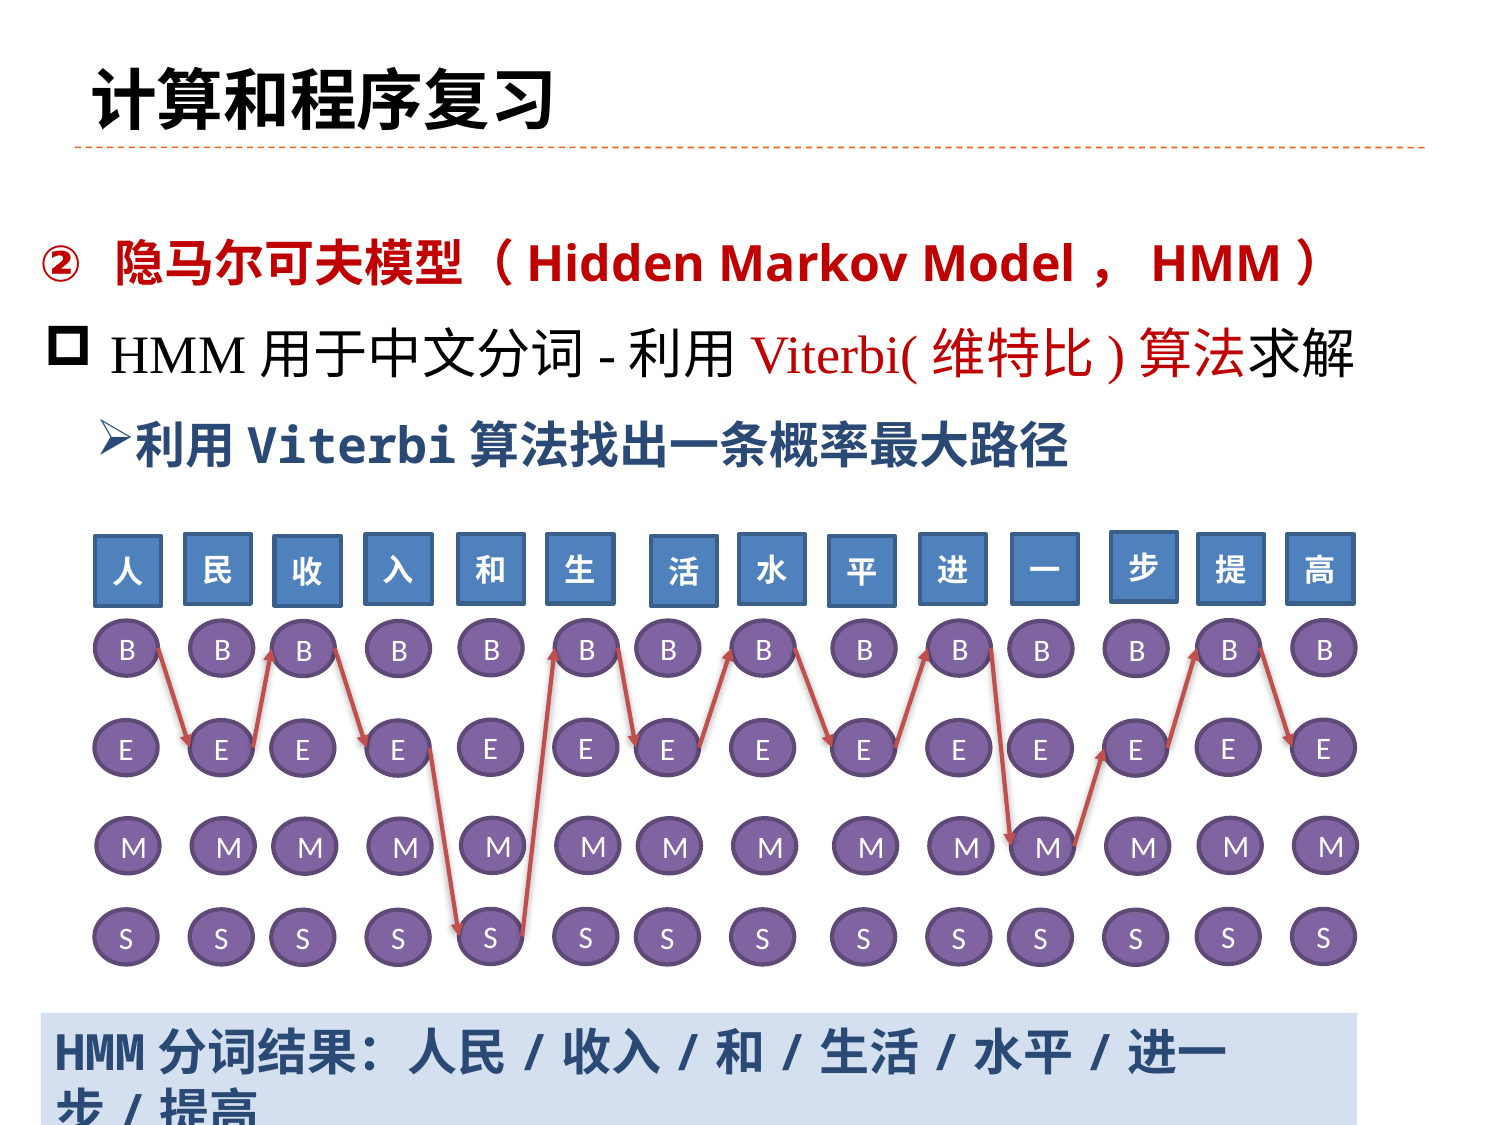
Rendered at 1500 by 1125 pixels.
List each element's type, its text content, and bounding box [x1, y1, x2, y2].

list HMM用于中文分词-利用Viterbi(维特比)算法求解 [11, 312, 1472, 990]
text_box HMM分词结果：人民/收入/和/生活/水平/进一步/提高 [40, 1012, 1358, 1125]
text_box 利用Viterbi算法找出一条概率最大路径 [80, 415, 1382, 1013]
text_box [94, 531, 1358, 966]
text_box 隐马尔可夫模型（Hidden Markov Model，HMM） [24, 193, 1472, 299]
title 计算和程序复习 [75, 24, 1425, 146]
